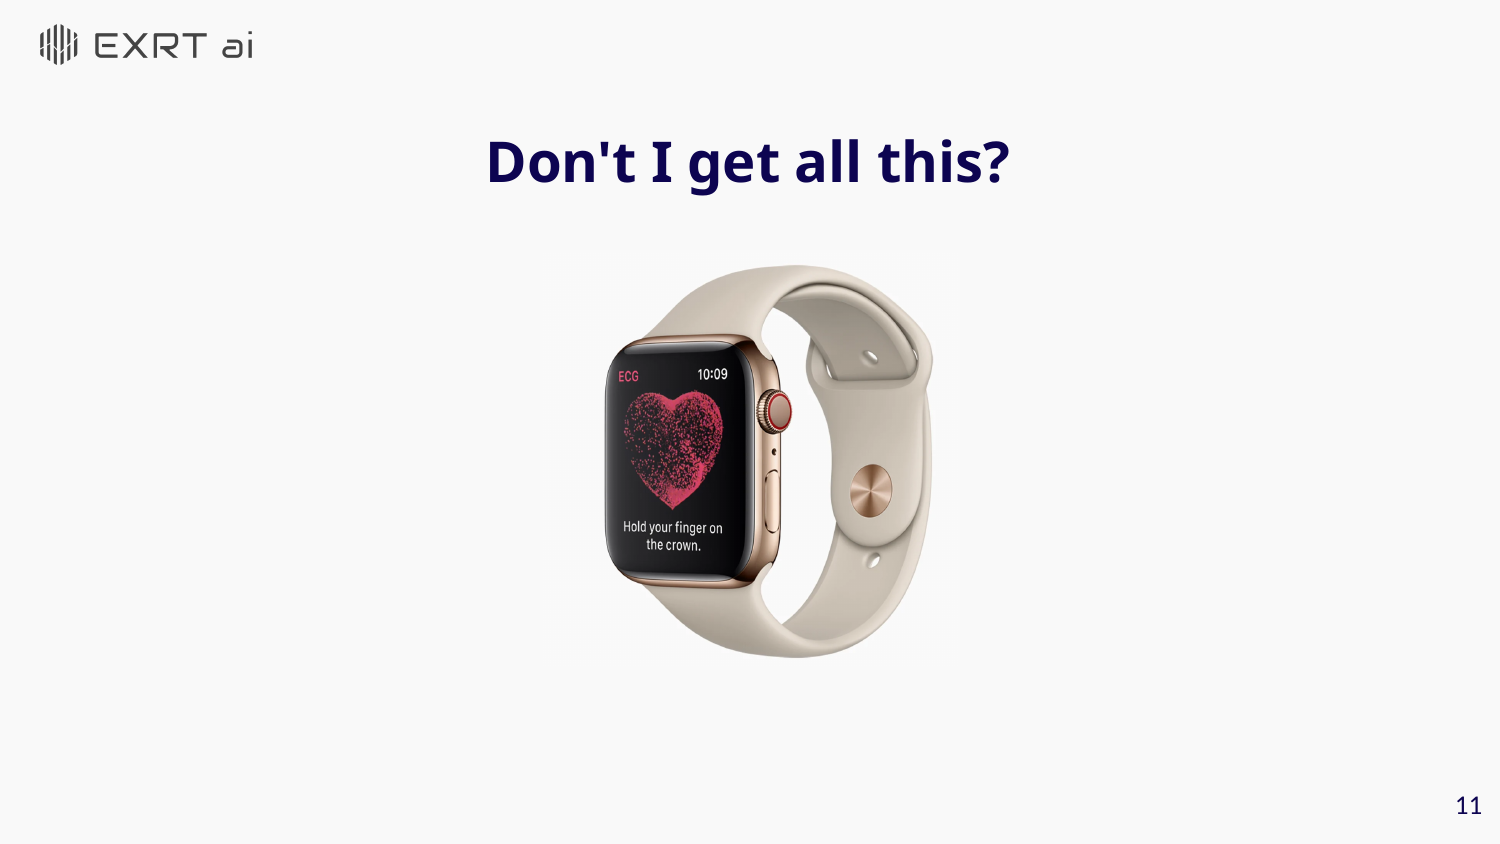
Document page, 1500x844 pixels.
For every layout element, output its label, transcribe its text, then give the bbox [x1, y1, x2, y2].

picture [542, 253, 958, 668]
slide_number 11 [1440, 780, 1500, 830]
text_box Don't I get all this? [485, 125, 1010, 194]
picture [39, 23, 253, 66]
